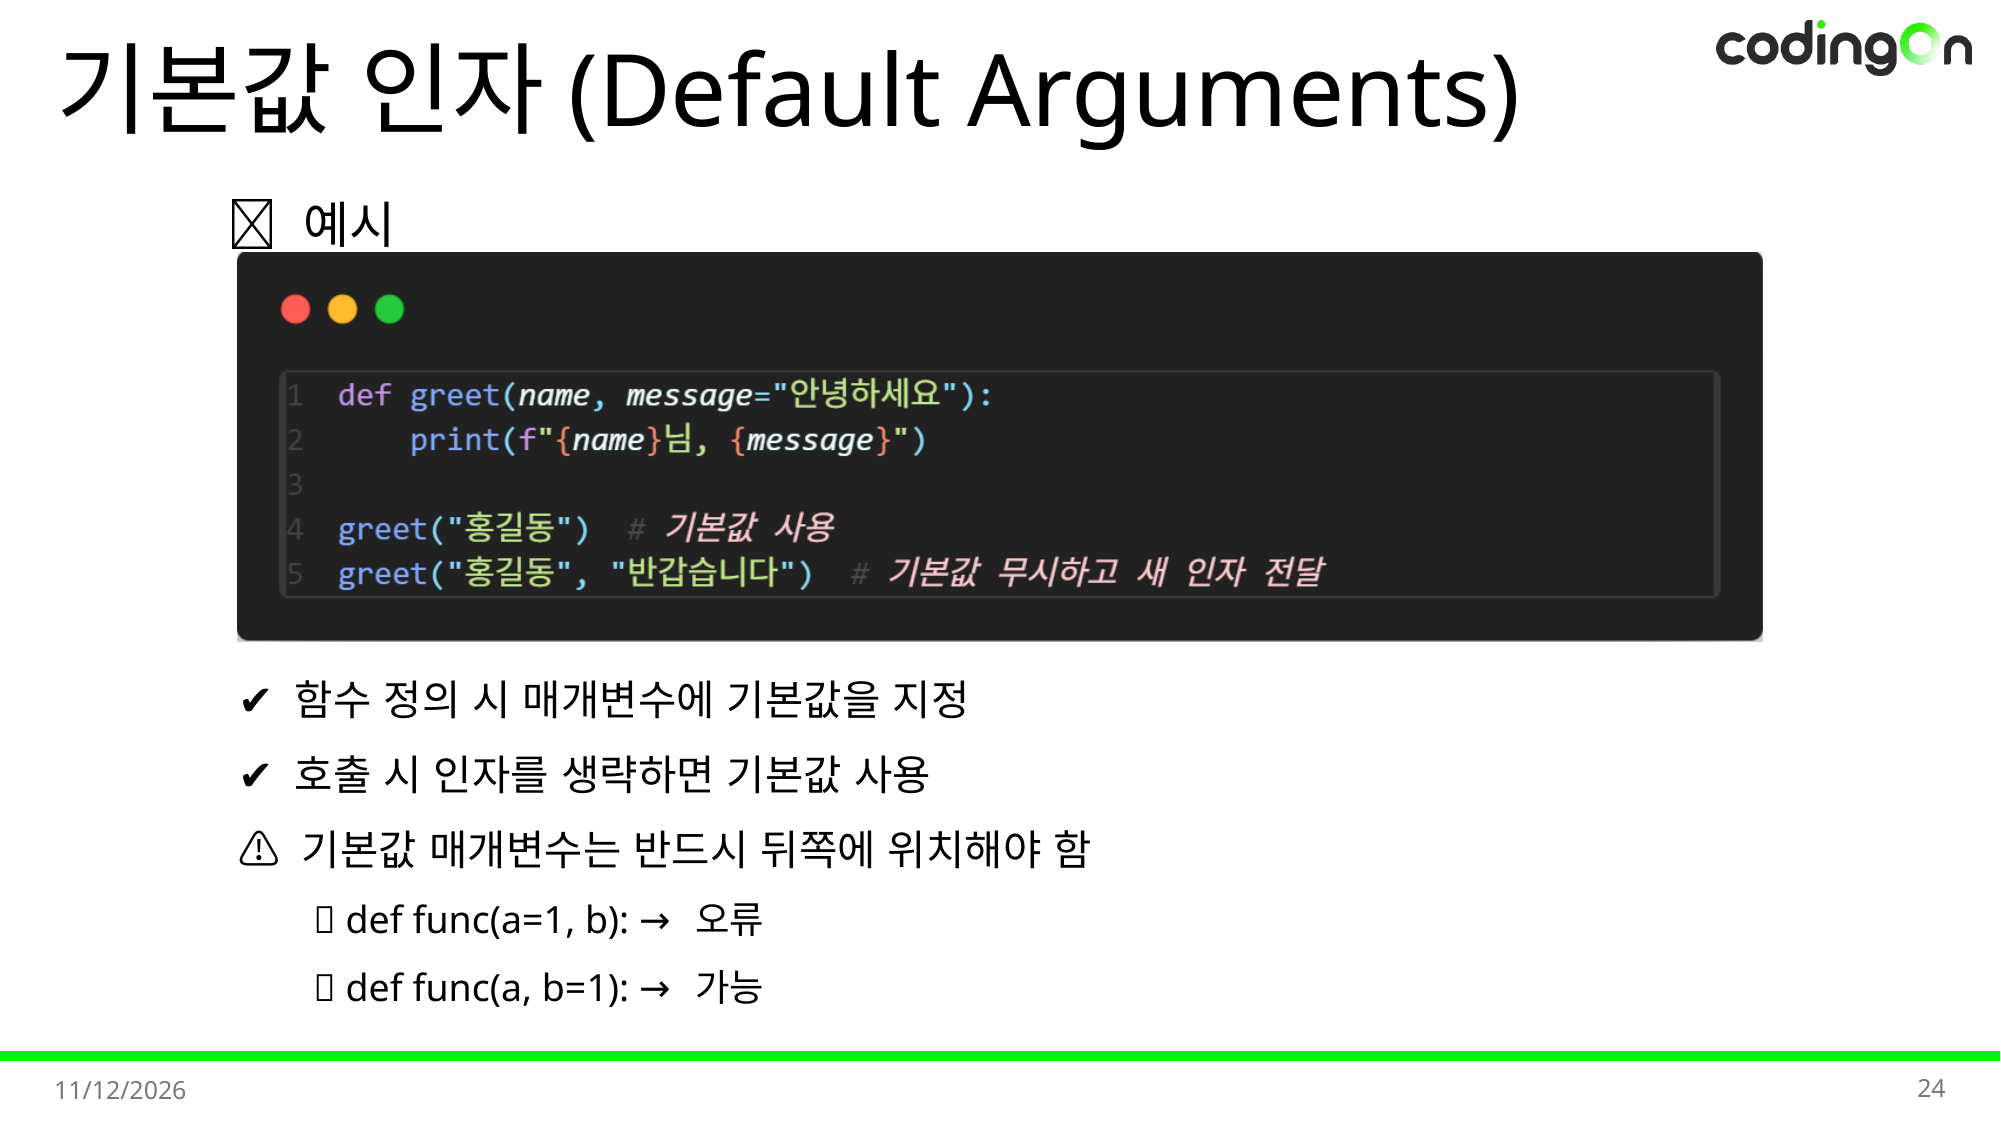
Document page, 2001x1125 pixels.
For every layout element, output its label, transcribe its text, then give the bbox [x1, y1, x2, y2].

slide_number 24 [1510, 1059, 1961, 1120]
text_box ✔️ 함수 정의 시 매개변수에 기본값을 지정 ✔️ 호출 시 인자를 생략하면 기본값 사용 ⚠️ 기본값 매개변수는 반드시 뒤쪽에 위치해야 함 ❌ def func(a=1, b): → 오류 ✅ def func(a, b=1): → 가능 [223, 641, 1695, 1017]
picture [237, 251, 1763, 642]
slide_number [39, 1061, 490, 1122]
title 기본값 인자(Default Arguments) [41, 0, 1767, 188]
text_box ✅ 예시 [213, 188, 1316, 262]
picture [1767, 20, 1972, 76]
